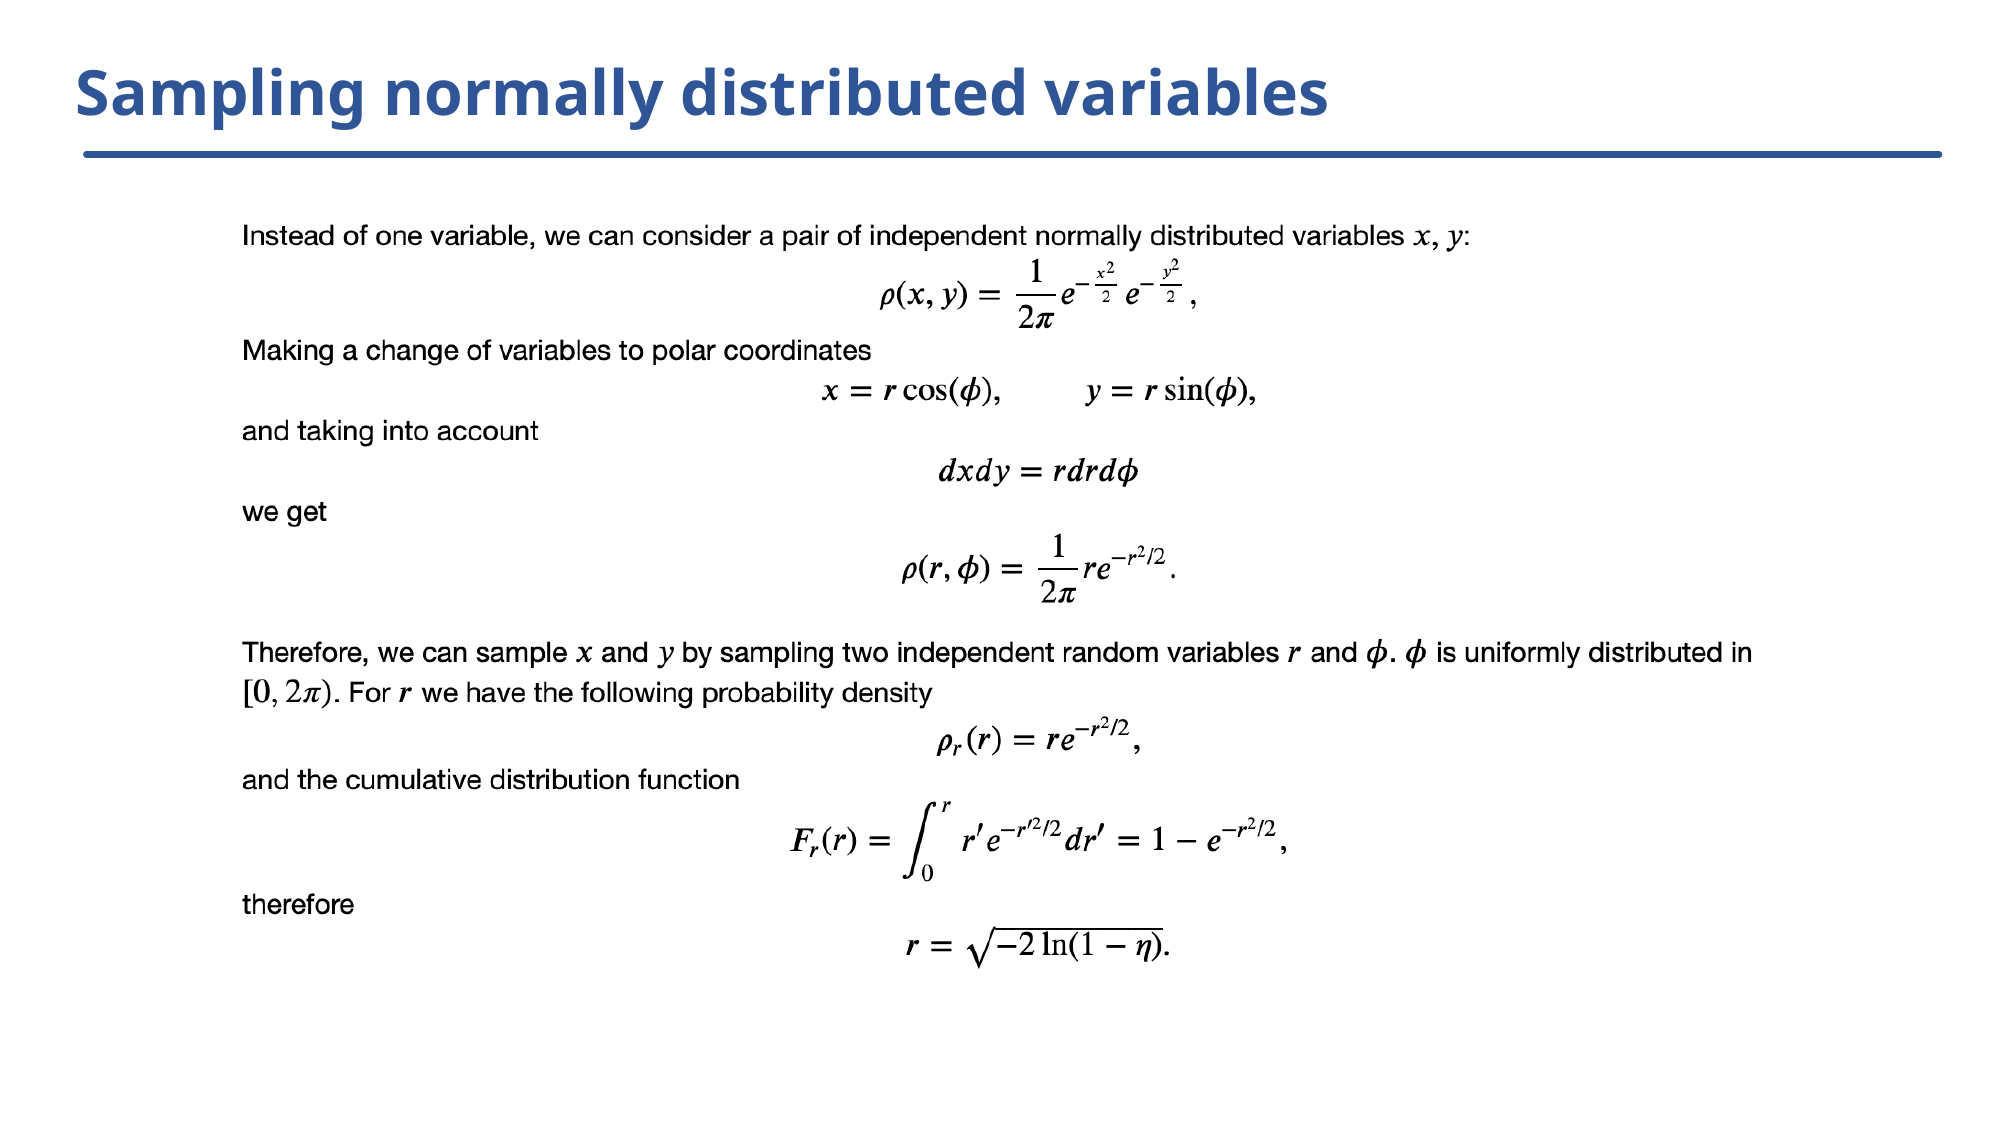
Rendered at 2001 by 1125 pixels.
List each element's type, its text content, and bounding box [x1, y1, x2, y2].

title Sampling normally distributed variables [60, 0, 1940, 192]
picture [232, 211, 1768, 973]
